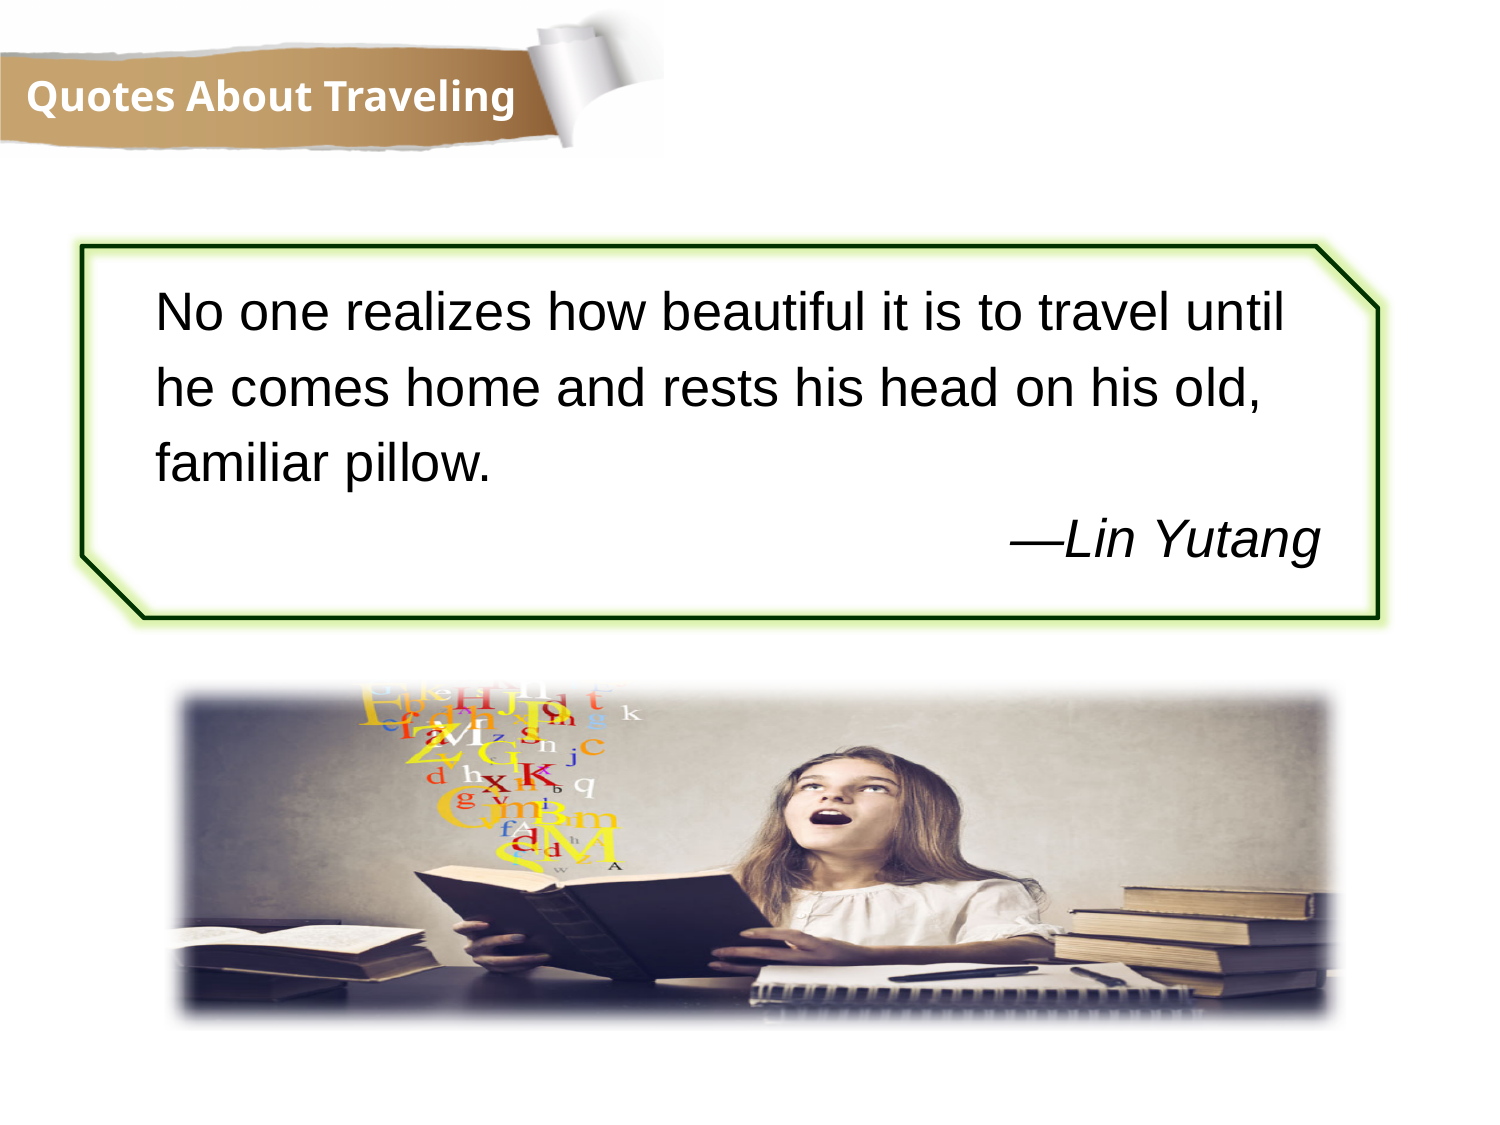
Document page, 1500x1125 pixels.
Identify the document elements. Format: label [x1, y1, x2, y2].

text_box [0, 0, 716, 158]
text_box [81, 245, 1379, 619]
picture [163, 679, 1347, 1031]
